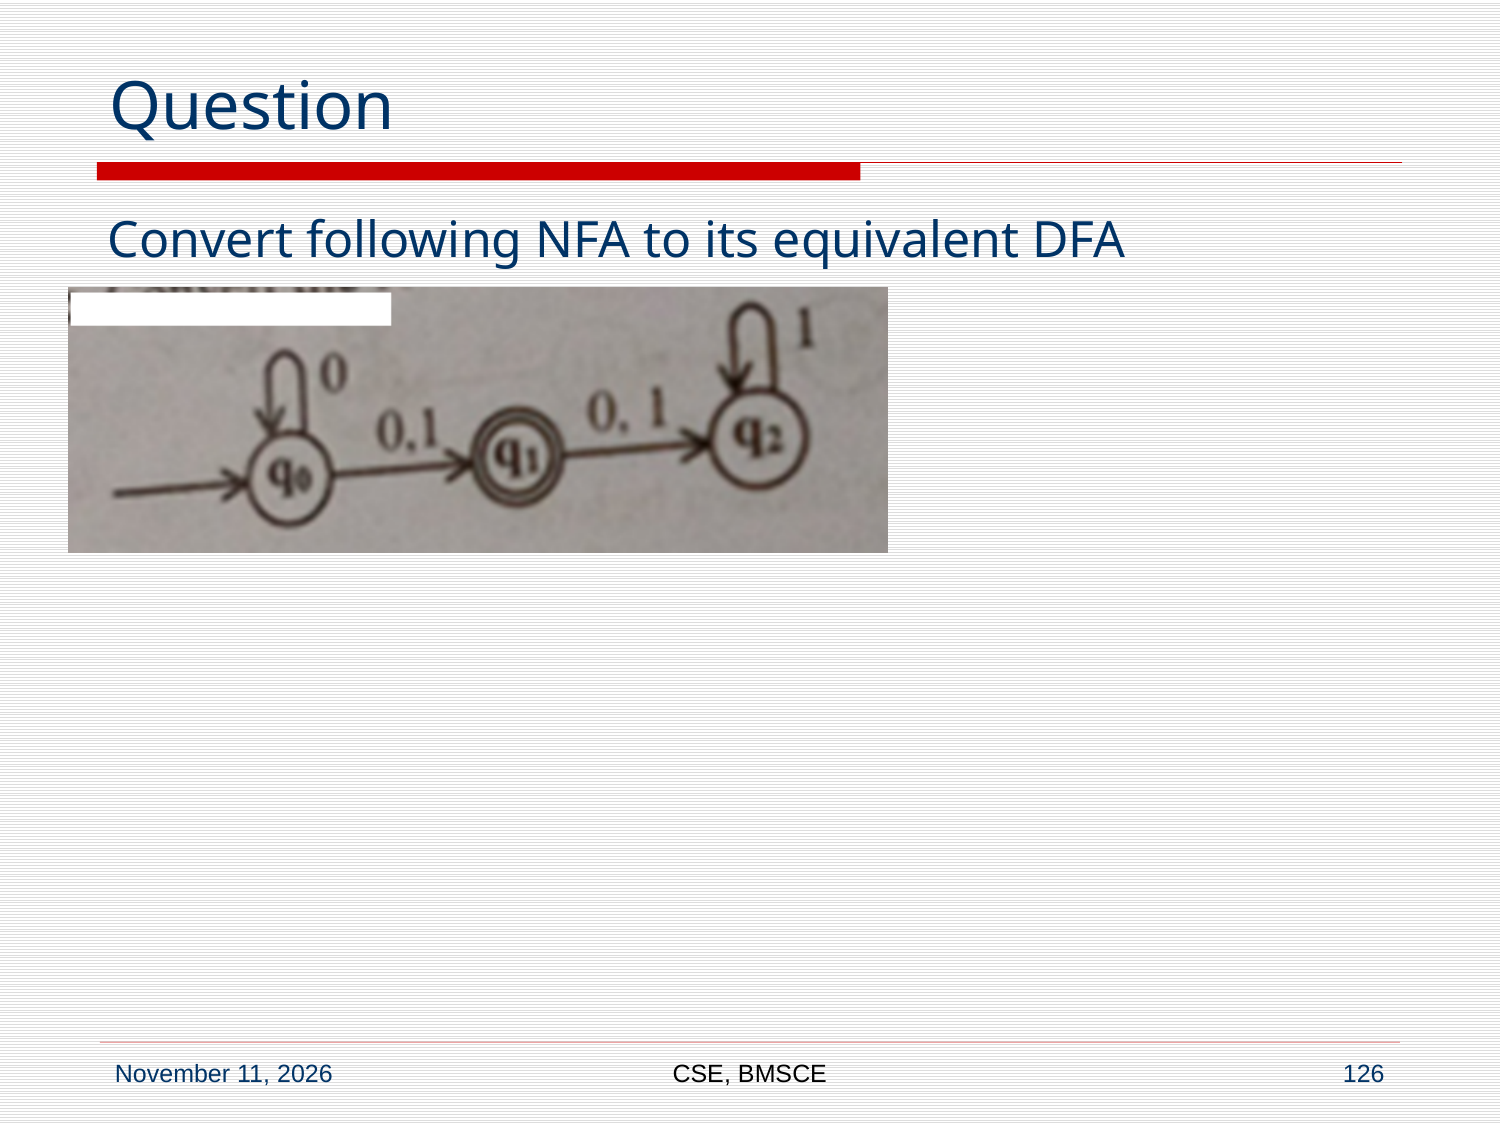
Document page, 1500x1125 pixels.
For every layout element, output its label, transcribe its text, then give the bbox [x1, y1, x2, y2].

title Question [94, 24, 1407, 150]
slide_number 126 [1074, 1049, 1401, 1103]
list Convert following NFA to its equivalent DFA [92, 200, 1406, 1025]
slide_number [99, 1049, 426, 1103]
footer CSE, BMSCE [512, 1049, 988, 1103]
picture [68, 287, 888, 553]
